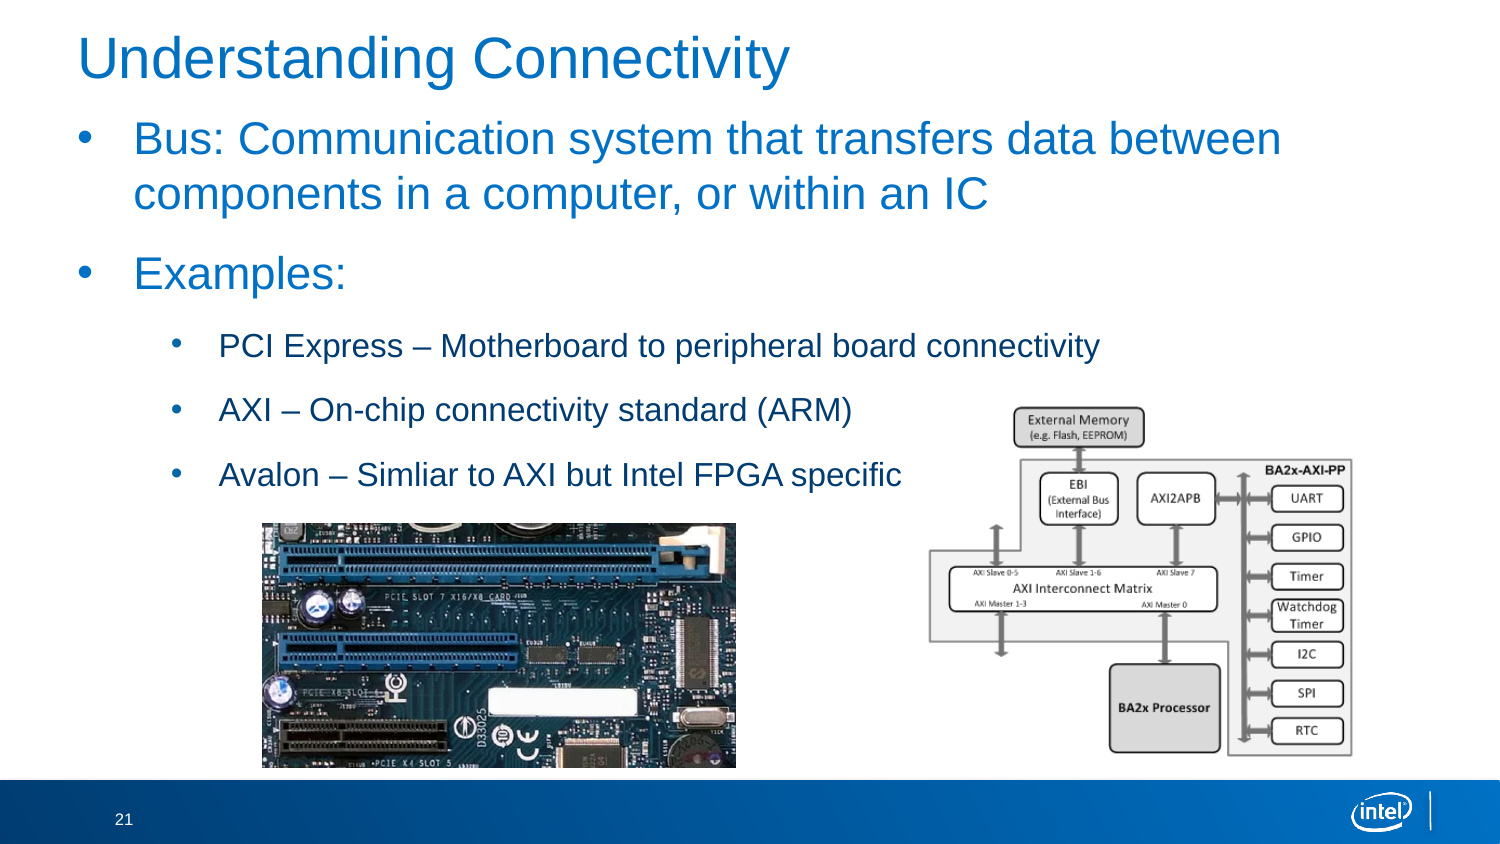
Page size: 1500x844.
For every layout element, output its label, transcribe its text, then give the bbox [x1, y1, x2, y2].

slide_number 21 [19, 801, 134, 837]
list Bus: Communication system that transfers data between components in a computer, or within an IC Examples: PCI Express – Motherboard to peripheral board connectivity AXI – On-chip connectivity standard (ARM) Avalon – Simliar to AXI but Intel FPGA specific [77, 108, 1458, 710]
picture [262, 523, 737, 768]
picture [921, 401, 1370, 762]
title Understanding Connectivity [77, 7, 1455, 104]
picture [1351, 792, 1412, 832]
